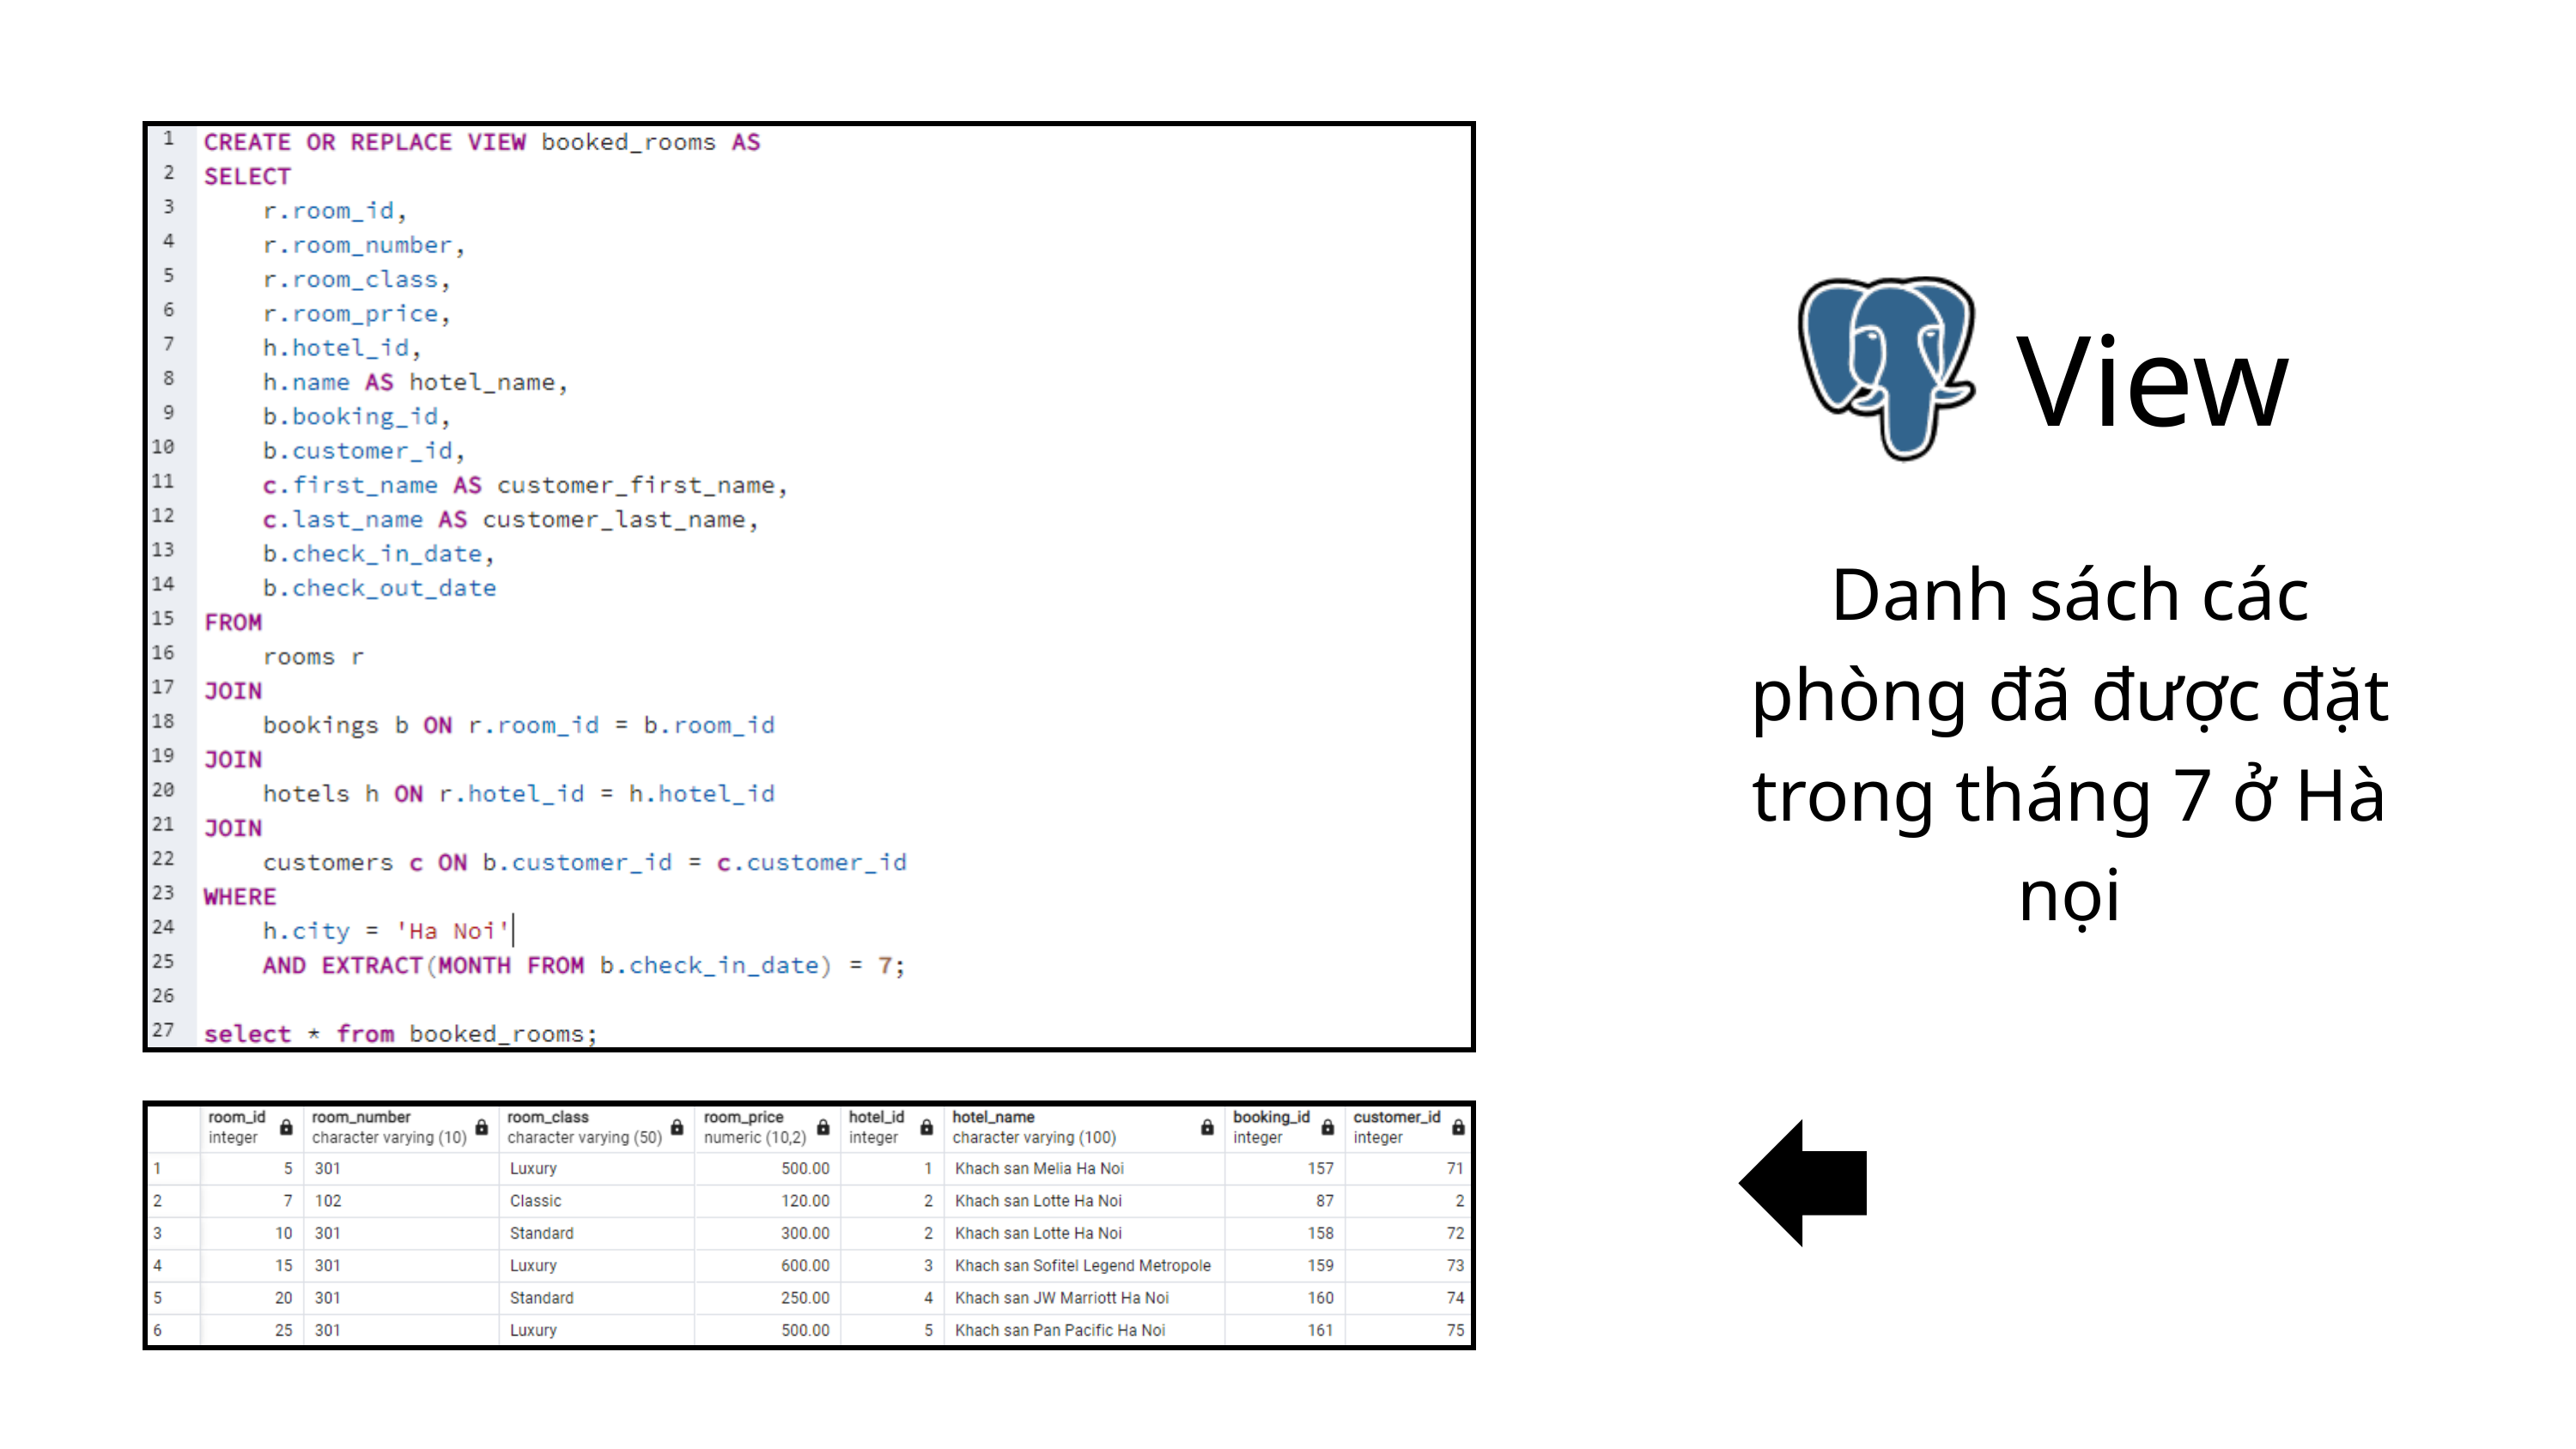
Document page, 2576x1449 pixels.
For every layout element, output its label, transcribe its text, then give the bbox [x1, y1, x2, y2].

text_box Danh sách các phòng đã được đặt trong tháng 7 ở Hà nọi [1738, 534, 2403, 936]
text_box [144, 123, 1474, 1051]
text_box [144, 1103, 1474, 1348]
text_box [1797, 276, 1977, 464]
text_box View [2017, 276, 2343, 452]
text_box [1738, 1119, 1868, 1248]
